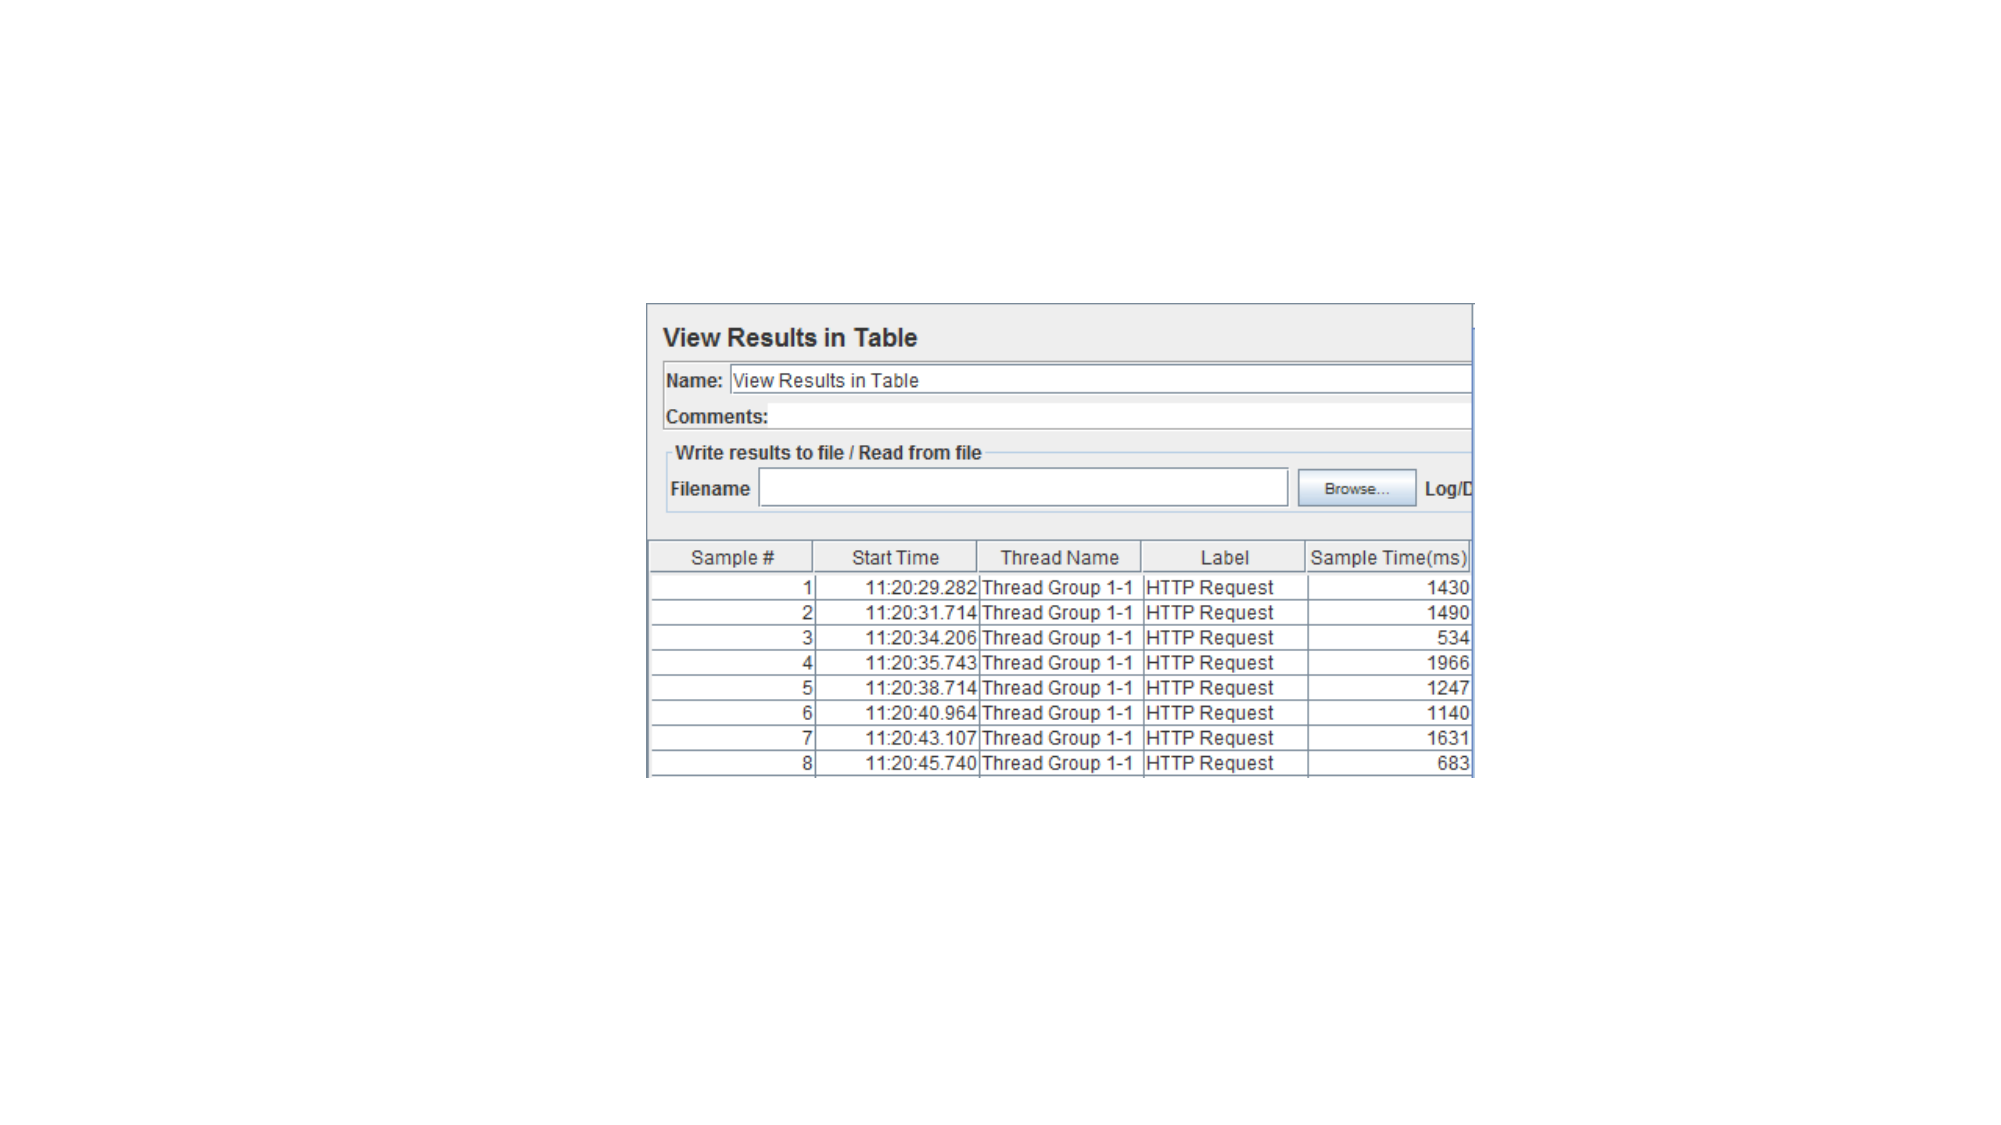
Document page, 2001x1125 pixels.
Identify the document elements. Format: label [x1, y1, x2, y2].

picture [646, 303, 1475, 778]
